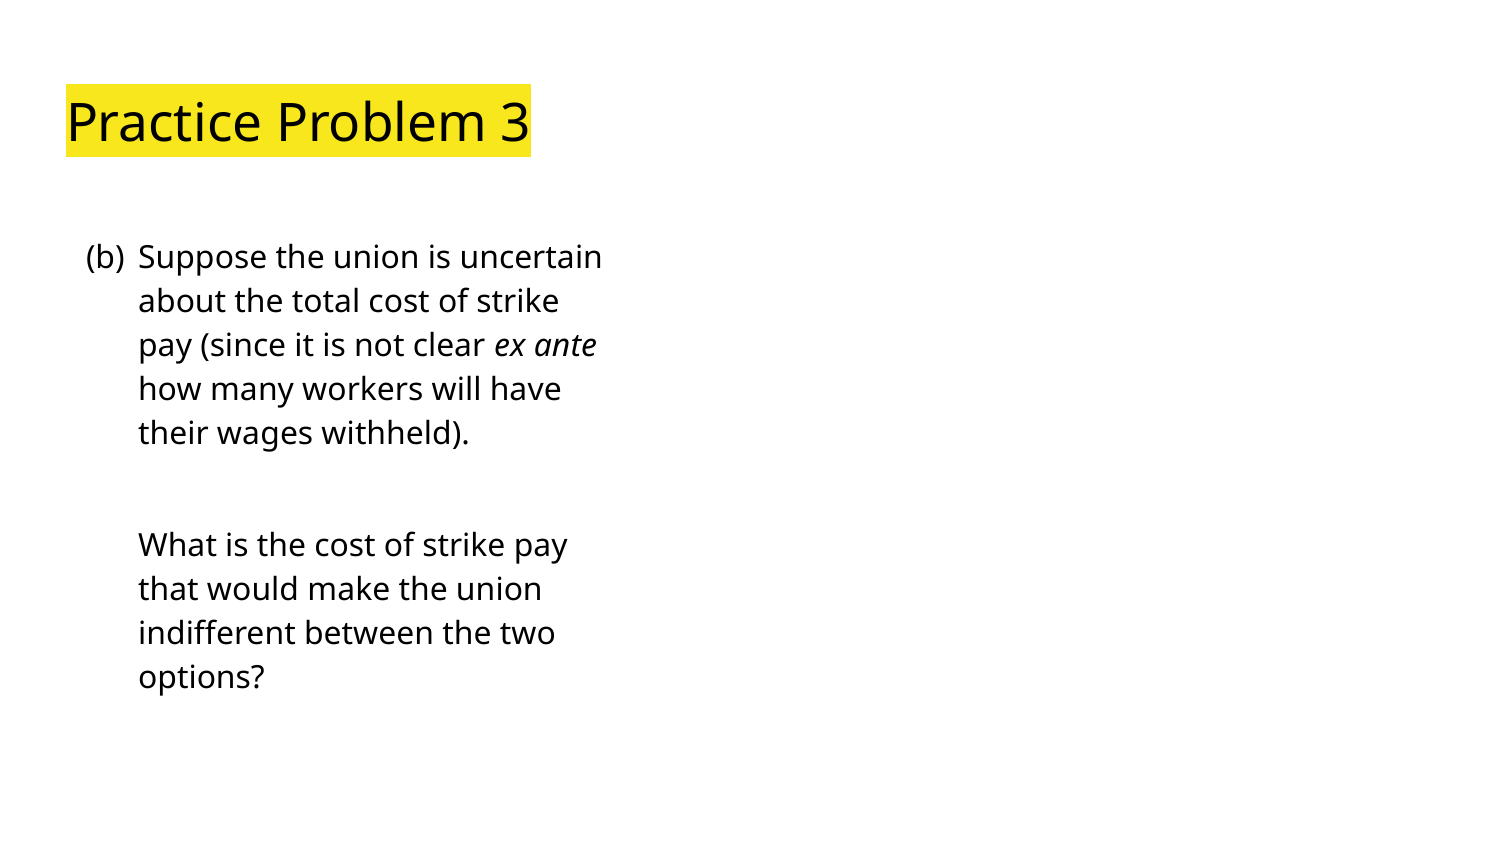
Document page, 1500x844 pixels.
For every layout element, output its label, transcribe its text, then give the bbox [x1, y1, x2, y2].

list Jk Suppose the union is uncertain about the total cost of strike pay (since it is not clear ex ante how many workers will have their wages withheld). What is the cost of strike pay that would make the union indifferent between the two options? [51, 202, 621, 750]
title Practice Problem 3 [51, 72, 1449, 167]
